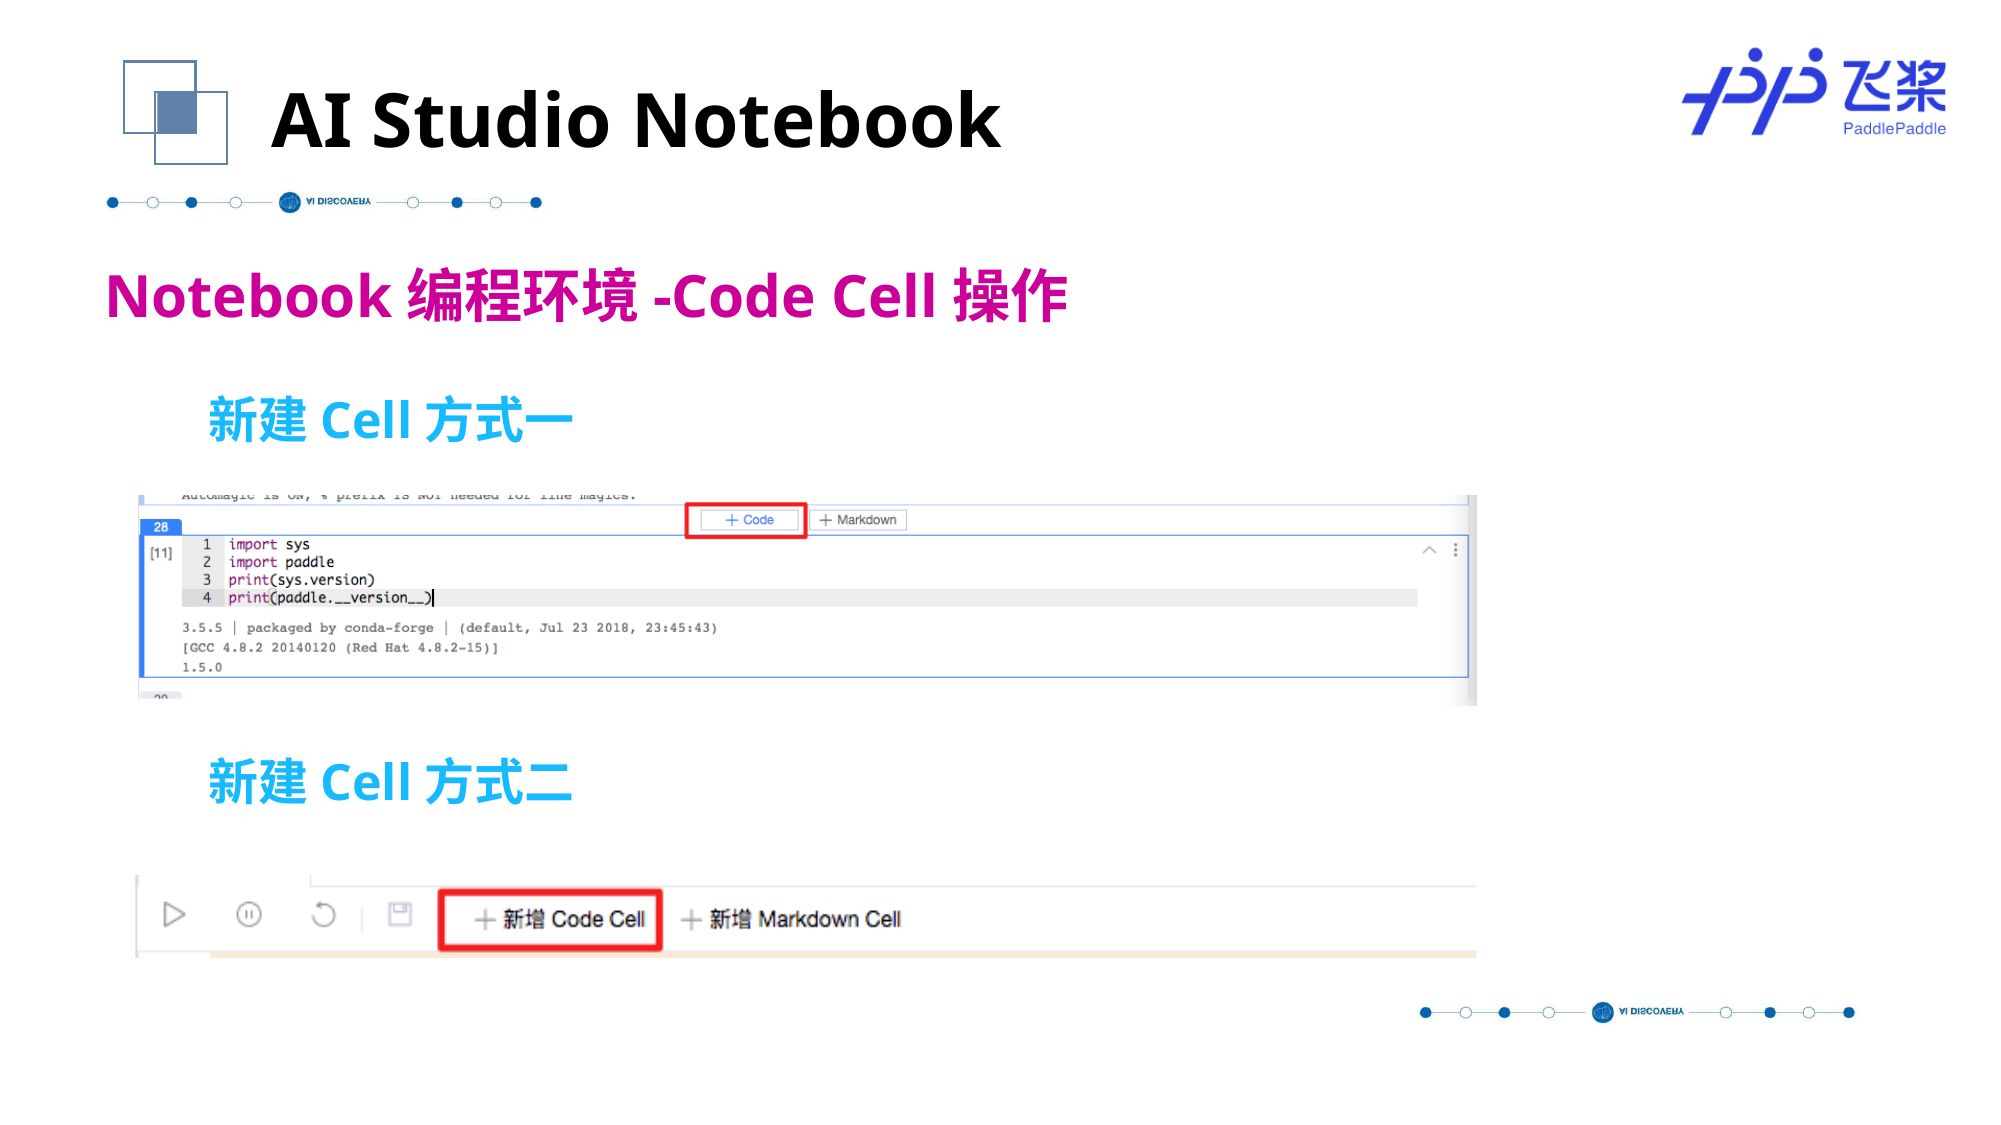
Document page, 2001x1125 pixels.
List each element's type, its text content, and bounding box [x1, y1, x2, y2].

text_box 新建Cell方式二 [134, 713, 1302, 818]
text_box 新建Cell方式一 [134, 350, 770, 456]
picture [95, 180, 550, 216]
picture [134, 495, 1477, 706]
picture [1408, 990, 1863, 1039]
text_box AI Studio Notebook [256, 65, 1302, 170]
text_box Notebook编程环境-Code Cell操作 [30, 216, 1783, 337]
picture [134, 875, 1477, 960]
picture [1635, 0, 1988, 173]
